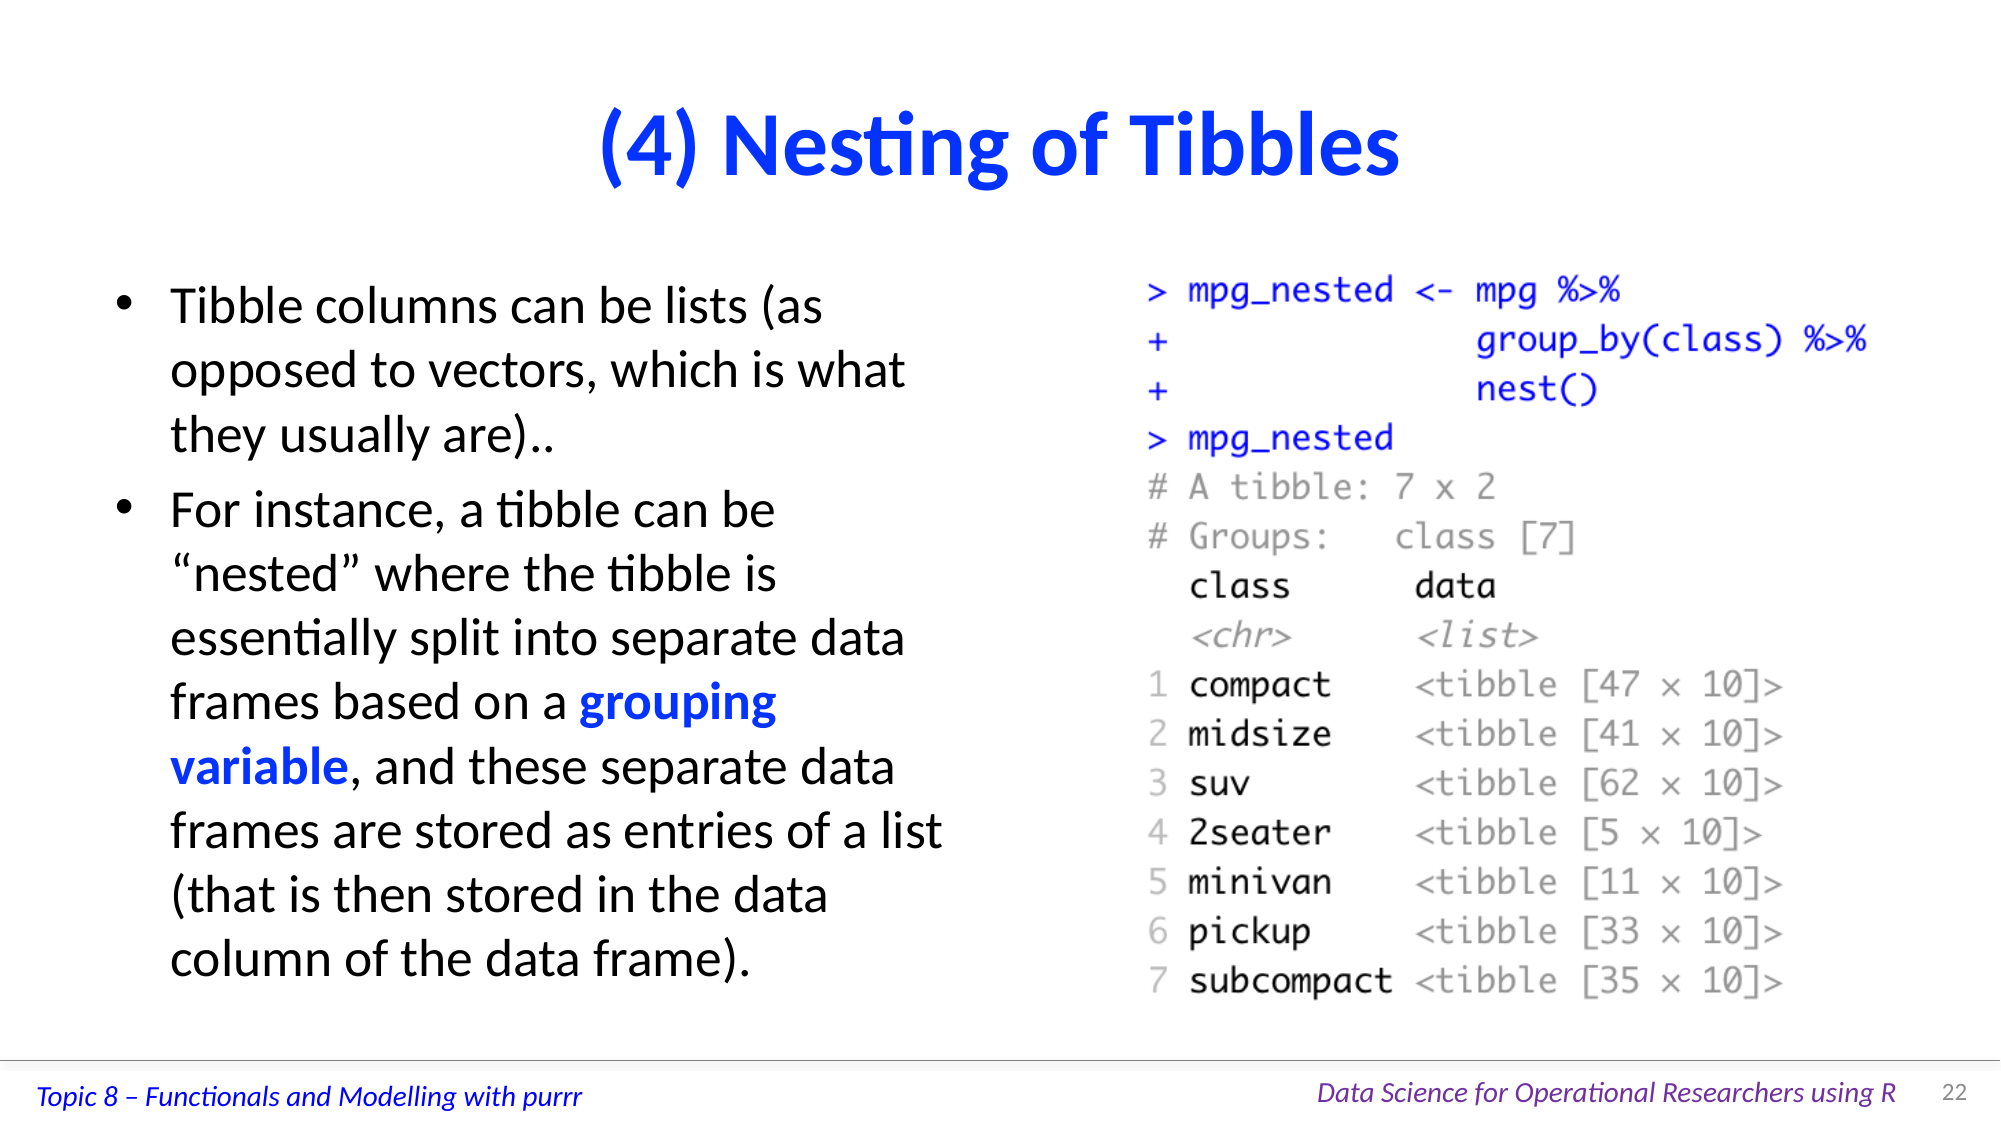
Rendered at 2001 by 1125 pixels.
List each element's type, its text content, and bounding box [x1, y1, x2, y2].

title (4) Nesting of Tibbles [99, 45, 1900, 233]
picture [1141, 262, 1878, 1006]
slide_number 22 [1899, 1060, 1983, 1120]
list Tibble columns can be lists (as opposed to vectors, which is what they usually are).. For instance, a tibble can be “nested” where the tibble is essentially split into separate data frames based on a grouping variable, and these separate data frames are stored as entries of a list (that is then stored in the data column of the data frame). [99, 262, 984, 1005]
